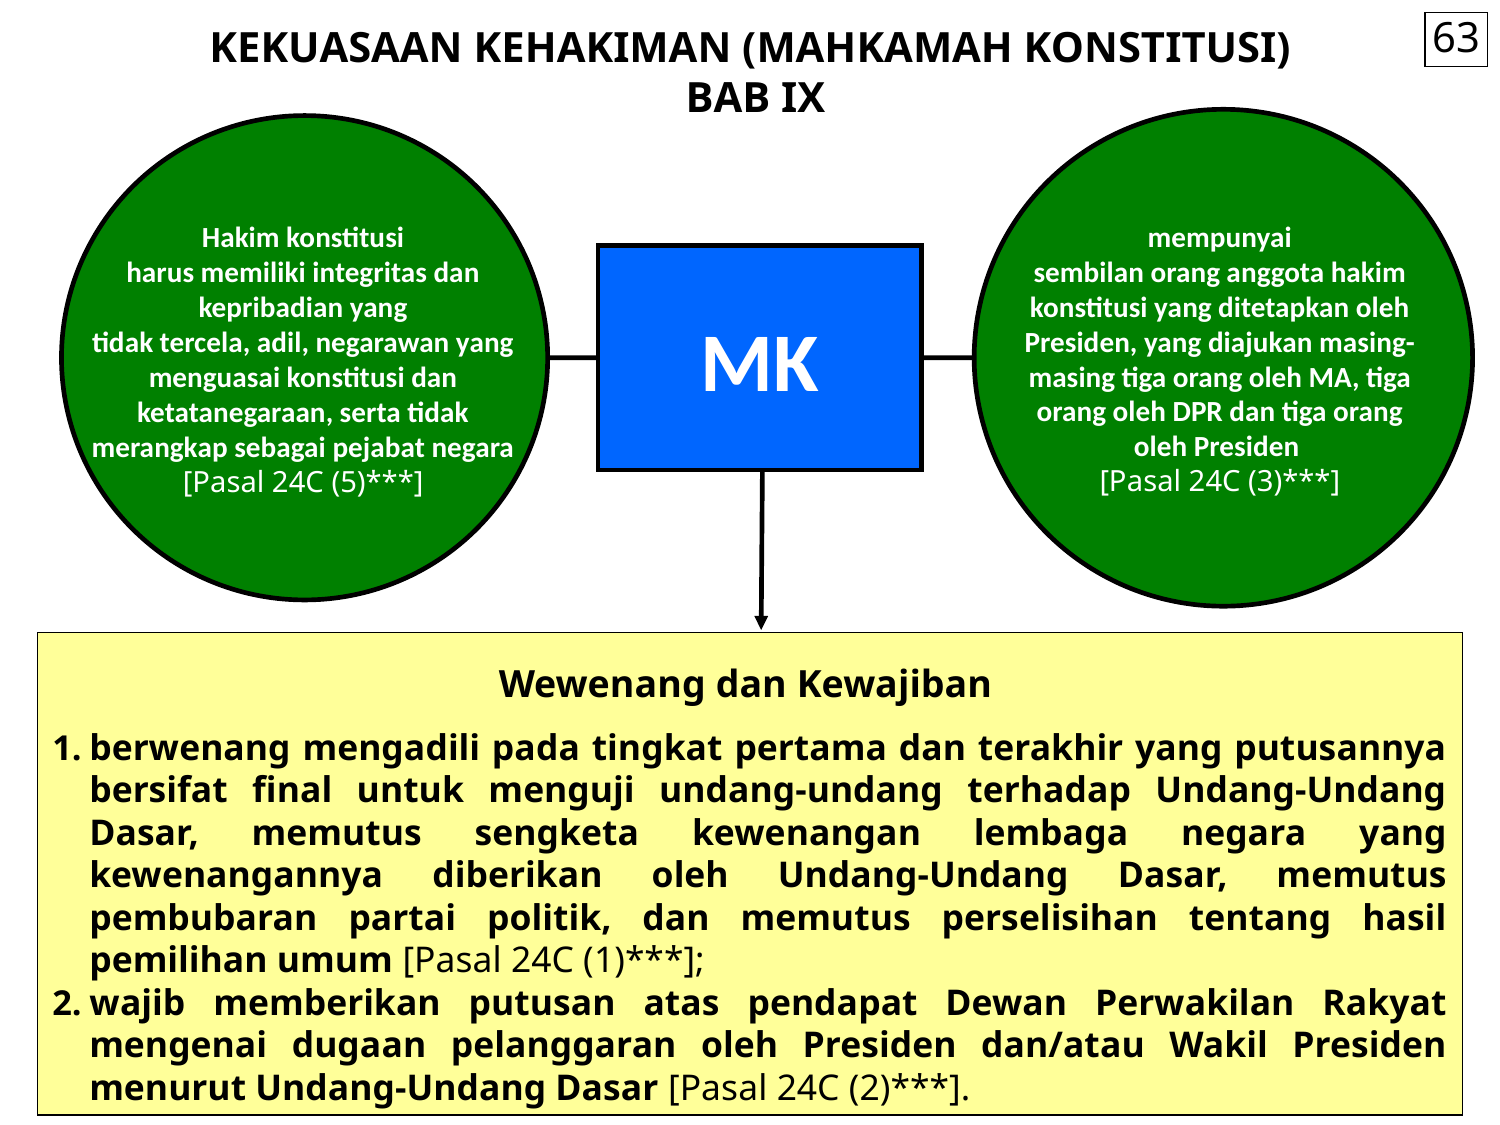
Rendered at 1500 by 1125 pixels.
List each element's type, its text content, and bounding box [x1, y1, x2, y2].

text_box Wewenang dan Kewajiban berwenang mengadili pada tingkat pertama dan terakhir yang putusannya bersifat final untuk menguji undang-undang terhadap Undang-Undang Dasar, memutus sengketa kewenangan lembaga negara yang kewenangannya diberikan oleh Undang-Undang Dasar, memutus pembubaran partai politik, dan memutus perselisihan tentang hasil pemilihan umum [Pasal 24C (1)***]; wajib memberikan putusan atas pendapat Dewan Perwakilan Rakyat mengenai dugaan pelanggaran oleh Presiden dan/atau Wakil Presiden menurut Undang-Undang Dasar [Pasal 24C (2)***]. [37, 632, 1463, 1115]
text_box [973, 109, 1473, 607]
text_box KEKUASAAN KEHAKIMAN (MAHKAMAH KONSTITUSI) BAB IX [12, 0, 1488, 213]
text_box MK [597, 245, 922, 470]
text_box 63 [1424, 12, 1488, 67]
text_box [755, 470, 768, 630]
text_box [61, 115, 548, 601]
